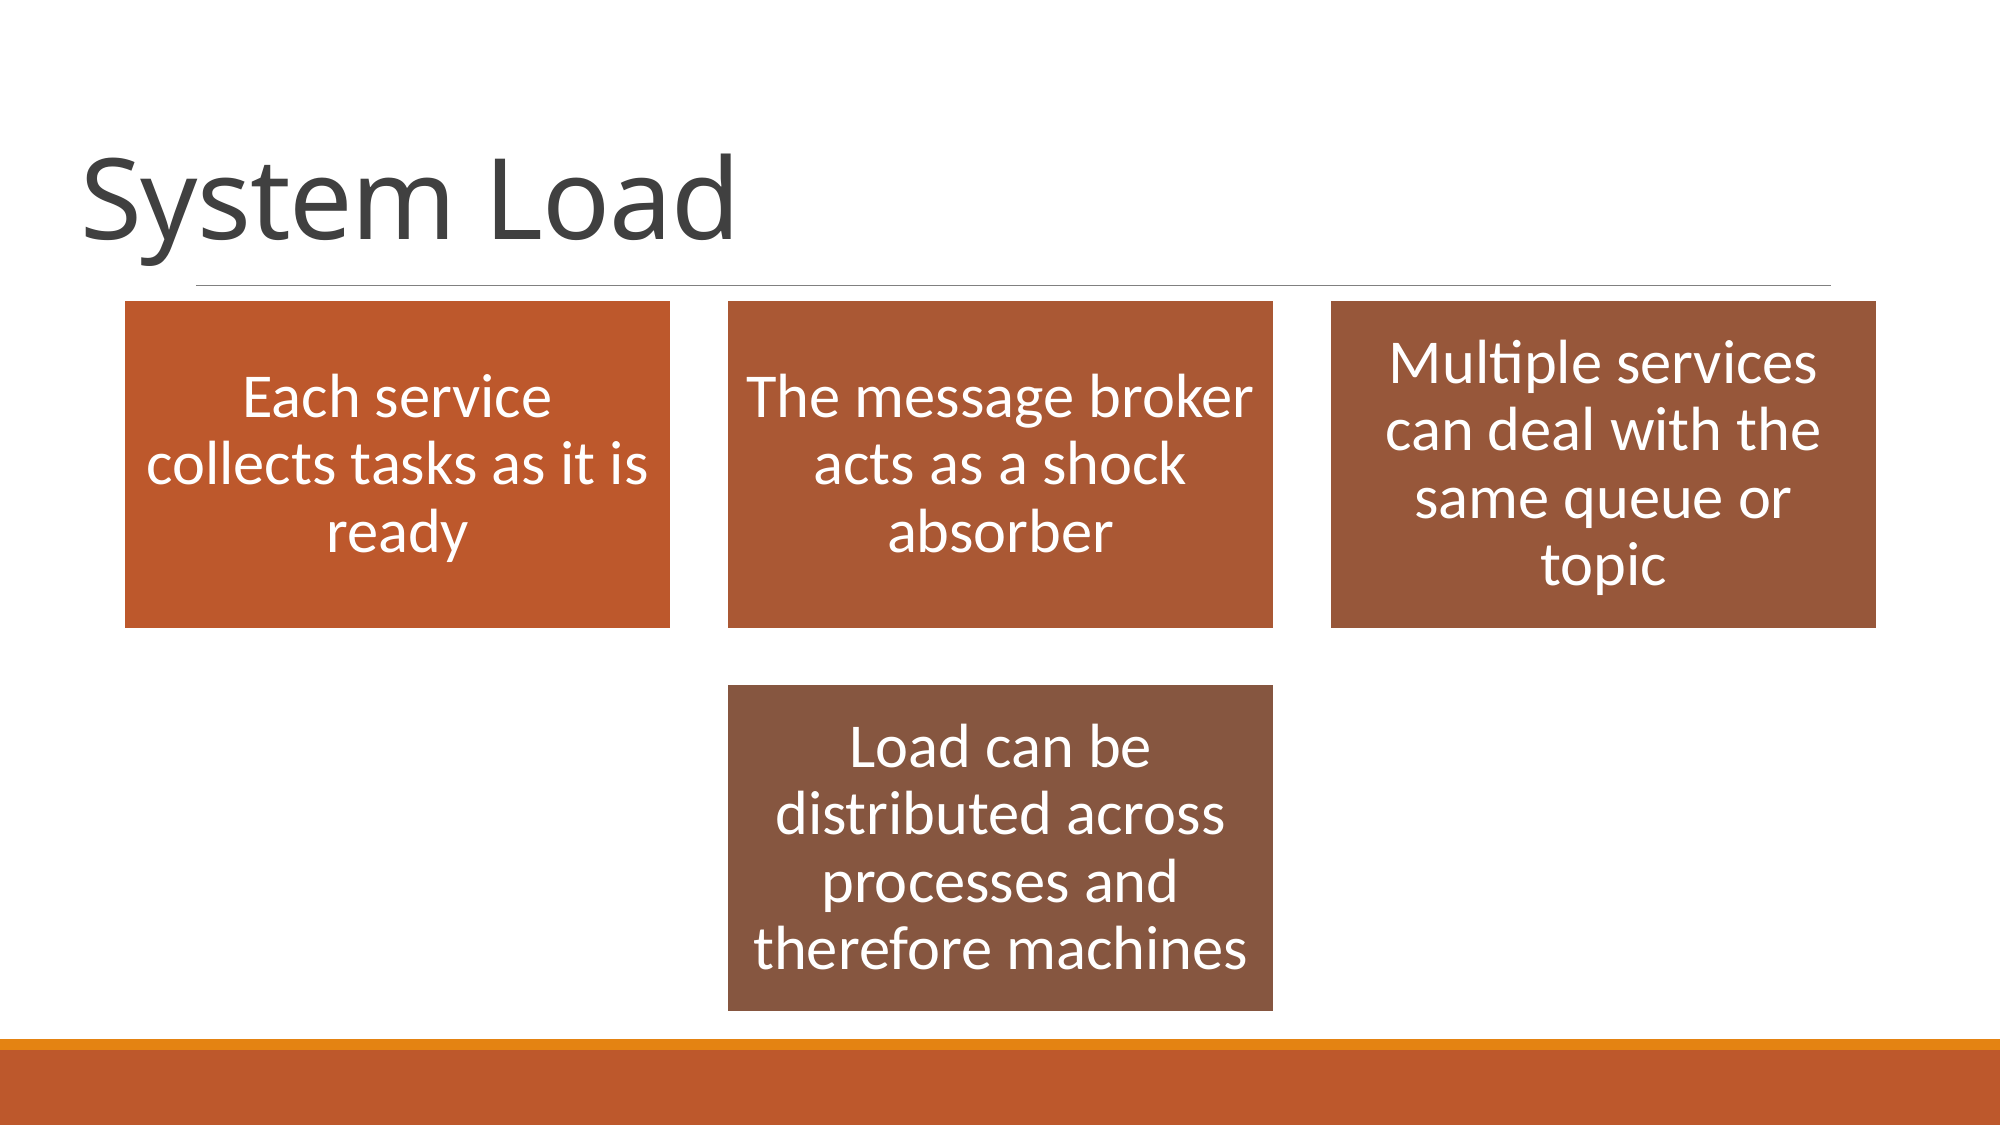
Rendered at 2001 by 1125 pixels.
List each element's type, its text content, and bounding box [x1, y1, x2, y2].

title System Load [65, 52, 1937, 271]
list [64, 298, 1937, 1014]
